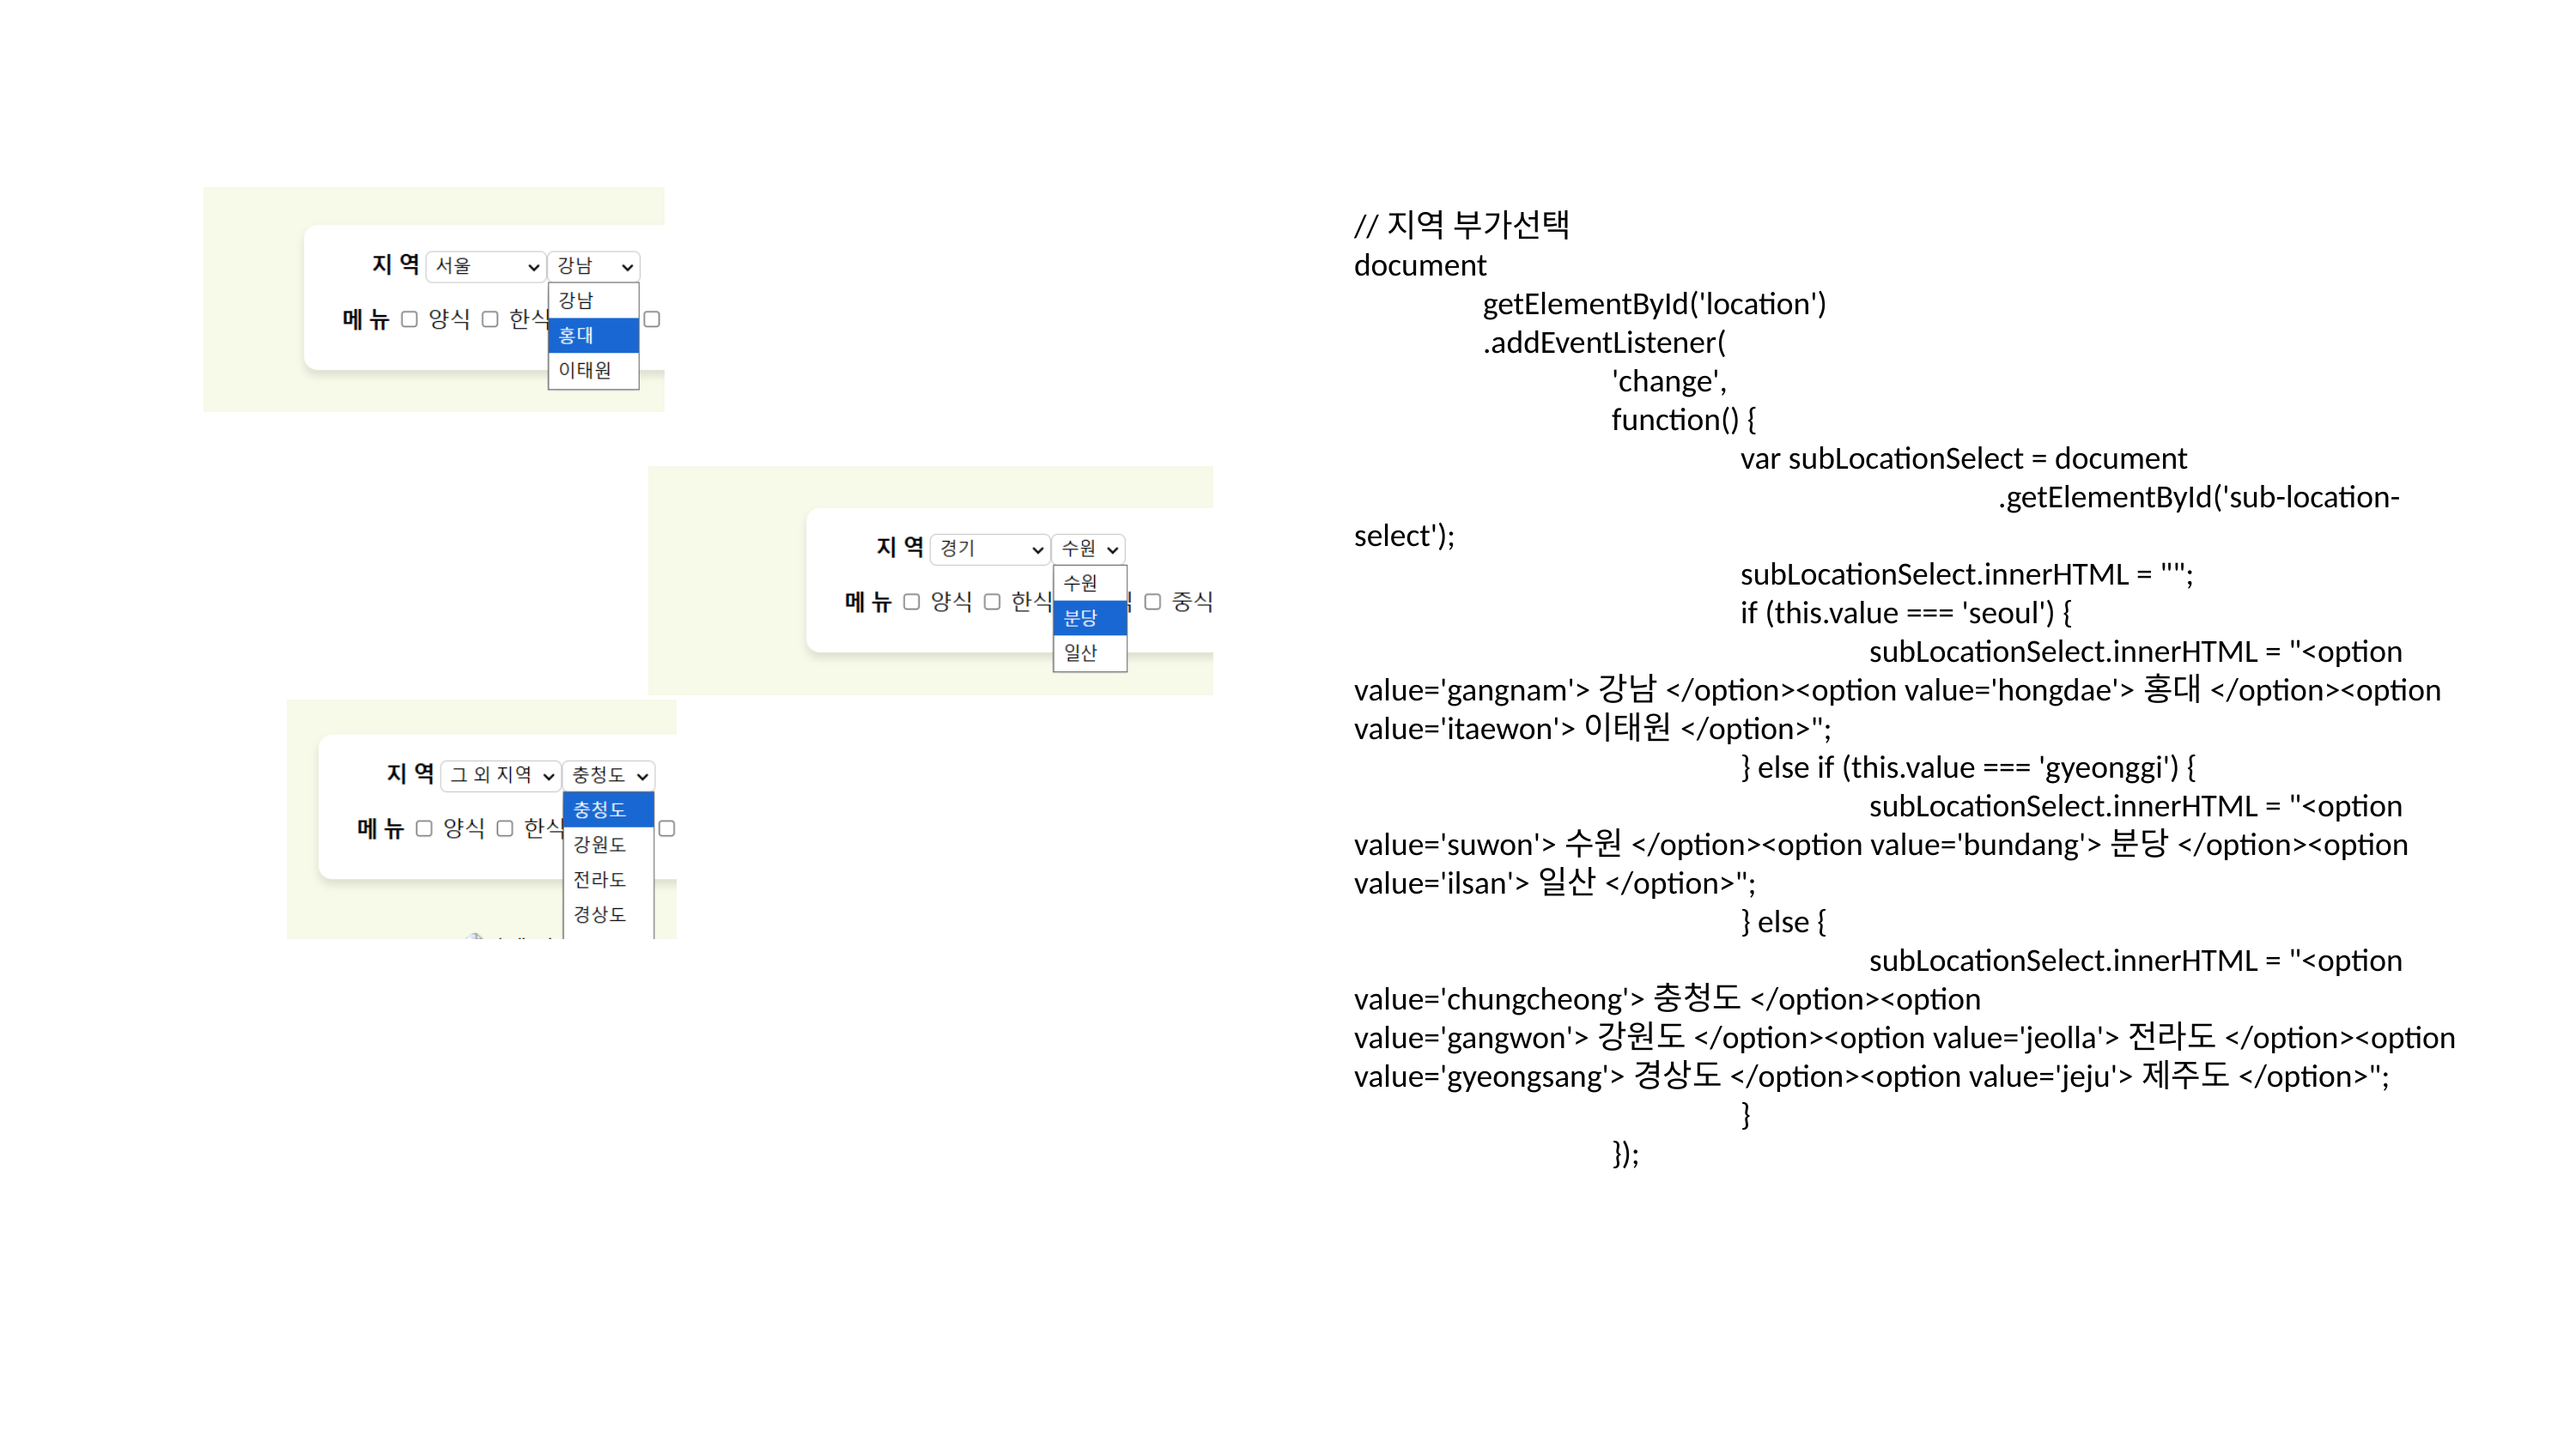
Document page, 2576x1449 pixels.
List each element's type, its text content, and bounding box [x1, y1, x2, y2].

text_box //지역 부가선택 document getElementById('location') .addEventListener( 'change', function() { var subLocationSelect = document .getElementById('sub-location-select'); subLocationSelect.innerHTML = ""; if (this.value === 'seoul') { subLocationSelect.innerHTML = "<option value='gangnam'>강남</option><option value='hongdae'>홍대</option><option value='itaewon'>이태원</option>"; } else if (this.value === 'gyeonggi') { subLocationSelect.innerHTML = "<option value='suwon'>수원</option><option value='bundang'>분당</option><option value='ilsan'>일산</option>"; } else { subLocationSelect.innerHTML = "<option value='chungcheong'>충청도</option><option value='gangwon'>강원도</option><option value='jeolla'>전라도</option><option value='gyeongsang'>경상도</option><option value='jeju'>제주도</option>"; } }); [1341, 198, 2501, 1177]
picture [287, 700, 677, 939]
picture [647, 466, 1213, 696]
picture [204, 187, 665, 412]
